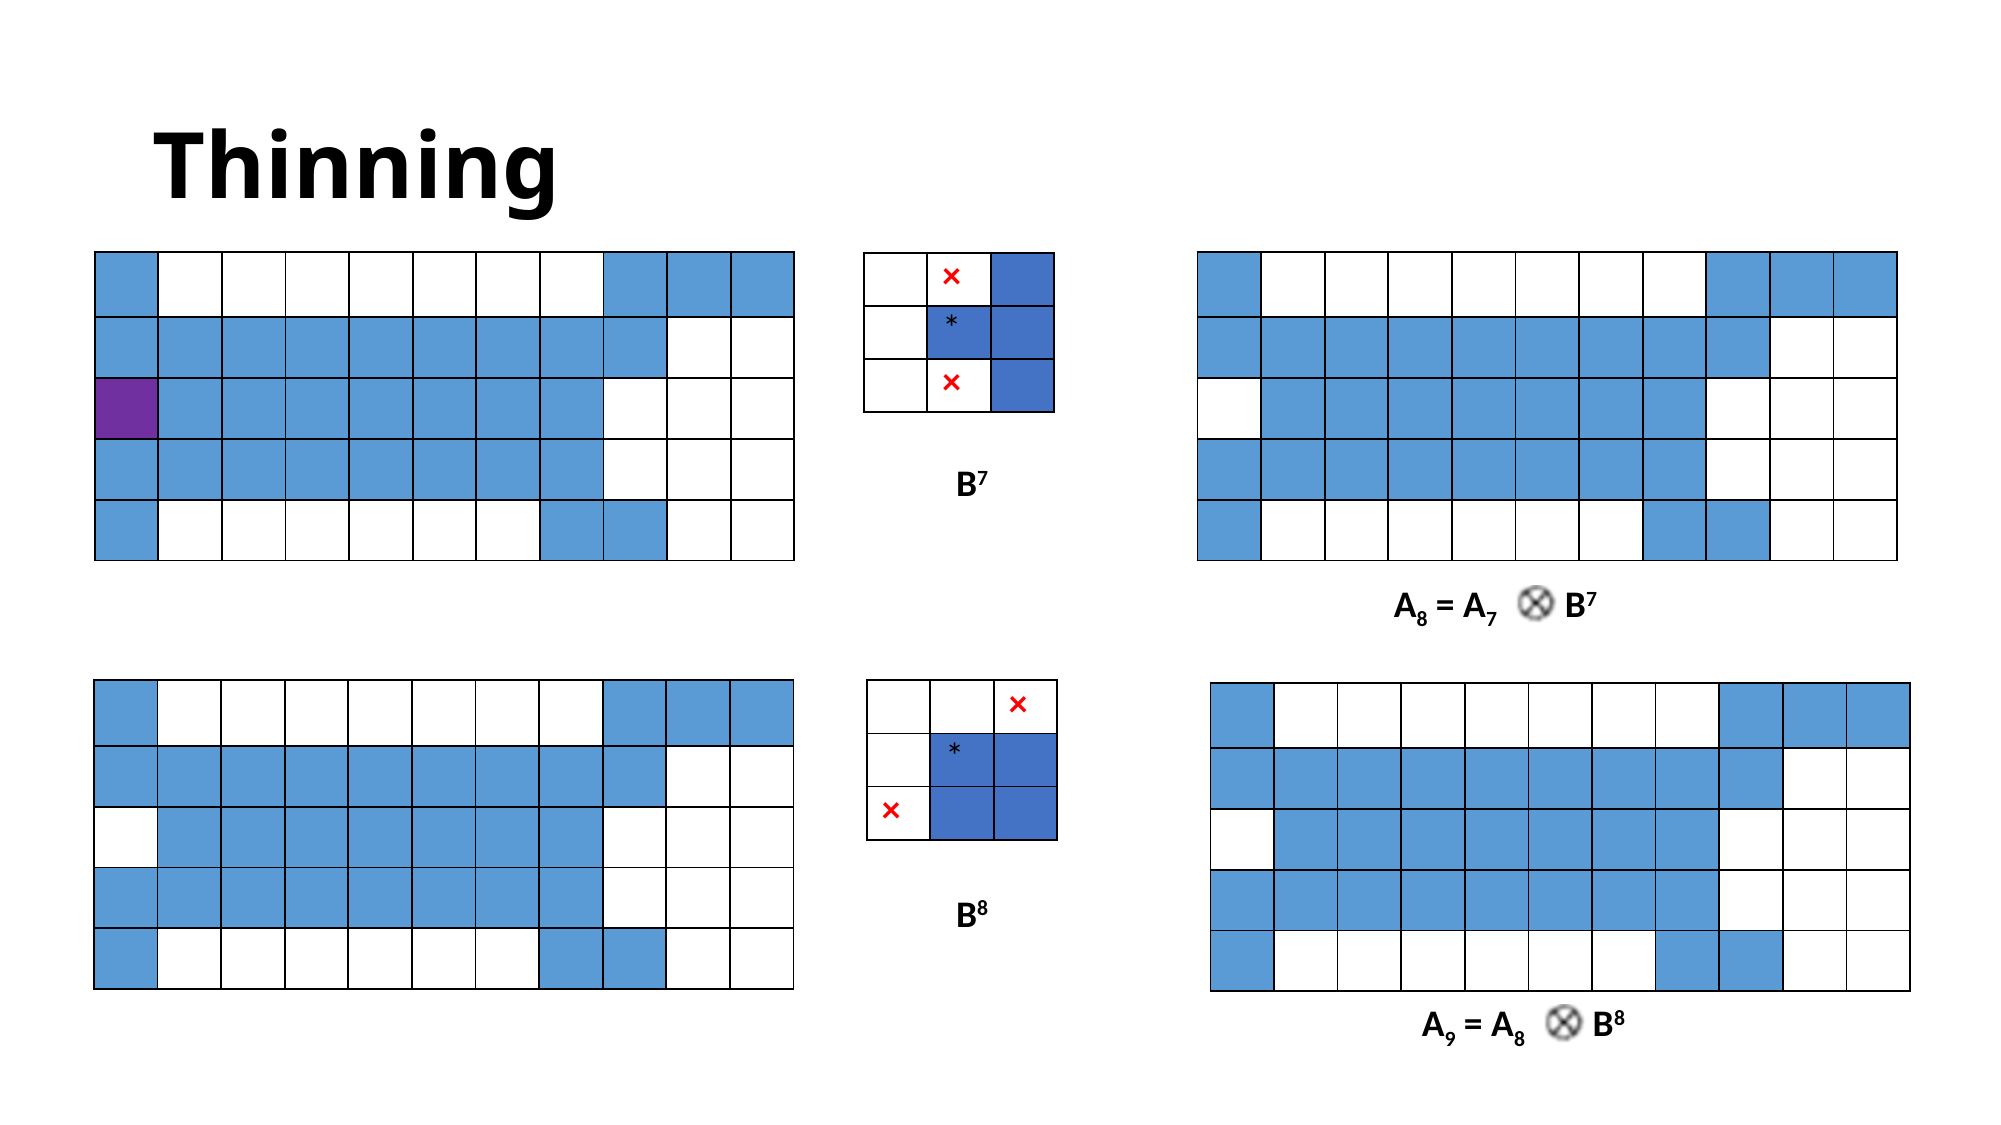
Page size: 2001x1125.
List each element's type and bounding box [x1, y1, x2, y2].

text_box [821, 405, 1106, 557]
table_cell [1720, 810, 1782, 869]
table_cell [350, 318, 412, 377]
table_cell [159, 501, 221, 560]
table_cell [1593, 871, 1655, 930]
table_cell [286, 868, 347, 927]
table_cell [1326, 501, 1387, 560]
table_header [1644, 253, 1705, 316]
table_cell [413, 868, 475, 927]
table_cell [1516, 379, 1578, 438]
table_cell [1847, 749, 1909, 808]
table_cell [476, 808, 538, 867]
table_cell [1580, 440, 1642, 499]
table_cell [604, 501, 666, 560]
table_cell [1707, 501, 1769, 560]
table_cell [96, 501, 157, 560]
table_header [604, 681, 665, 745]
table_header [1389, 253, 1451, 316]
table_cell [1262, 379, 1324, 438]
table_cell [286, 747, 347, 806]
table_cell [476, 868, 538, 927]
table_cell [158, 868, 220, 927]
table_header [1656, 684, 1718, 747]
table_cell [1466, 931, 1528, 949]
table_cell [865, 360, 926, 405]
table_cell [668, 501, 730, 560]
table_cell [1644, 379, 1705, 438]
table_cell [349, 747, 411, 806]
table_cell [928, 360, 990, 405]
table_cell [604, 318, 666, 377]
table_cell [413, 747, 475, 806]
table_cell [1389, 379, 1451, 438]
table_cell [1326, 318, 1387, 377]
table_cell [477, 440, 539, 499]
table_cell [731, 808, 793, 867]
table_cell [1198, 501, 1260, 560]
table_header [1784, 684, 1846, 747]
table_cell [286, 929, 347, 988]
table_cell [1784, 810, 1846, 869]
table_header [95, 681, 157, 745]
table_cell [1275, 810, 1337, 869]
table_cell [1389, 440, 1451, 499]
table_cell [1656, 931, 1718, 990]
table_cell [1198, 318, 1260, 377]
table_cell [477, 379, 539, 438]
table_cell [1784, 931, 1846, 990]
table_cell [1402, 810, 1464, 869]
table_header [223, 253, 285, 316]
table_cell [96, 379, 157, 438]
table_header [222, 681, 284, 745]
table_cell [1338, 871, 1400, 930]
table_cell [222, 747, 284, 806]
table_cell [286, 318, 348, 377]
table_cell [95, 808, 157, 867]
table_cell [1262, 440, 1324, 499]
table_cell [414, 501, 475, 560]
table_cell [222, 868, 284, 927]
table_cell [286, 501, 348, 560]
table_cell [865, 307, 926, 358]
table_cell [1516, 501, 1578, 529]
table_cell [1834, 440, 1896, 499]
table_cell [96, 440, 157, 499]
table_header [1262, 253, 1324, 316]
table_cell [96, 318, 157, 377]
table_cell [1453, 318, 1515, 377]
table_cell [1466, 810, 1528, 869]
table_cell [1326, 440, 1387, 499]
table_cell [1529, 810, 1591, 869]
table_cell [1771, 318, 1833, 377]
table_cell [1211, 931, 1273, 990]
table_header [1338, 684, 1400, 747]
table_header [931, 681, 993, 733]
table_cell [1784, 871, 1846, 930]
table_header [158, 681, 220, 745]
table_header [1720, 684, 1782, 747]
table_header [476, 681, 538, 745]
table_header [413, 681, 475, 745]
table_cell [668, 318, 730, 377]
table_cell [1453, 440, 1515, 499]
table_cell [1402, 871, 1464, 930]
table_header [1847, 684, 1909, 747]
table_cell [1644, 318, 1705, 377]
table_cell [95, 929, 157, 988]
table_cell [159, 379, 221, 438]
table_cell [1720, 931, 1782, 990]
table_header [541, 253, 603, 316]
table_cell [1275, 871, 1337, 930]
table_cell [604, 808, 665, 867]
table_header [414, 253, 475, 316]
table_cell [731, 747, 793, 806]
table_cell [158, 747, 220, 806]
title [137, 59, 1863, 278]
table_header [865, 254, 926, 305]
table_cell [1847, 871, 1909, 930]
table_header [1593, 684, 1655, 747]
table_header [349, 681, 411, 745]
table_cell [604, 379, 666, 438]
table_header [477, 253, 539, 316]
table_header [667, 681, 729, 745]
table_cell [349, 929, 411, 988]
table_cell [667, 747, 729, 806]
table_cell [1529, 871, 1591, 930]
table_cell [1453, 501, 1515, 529]
table_cell [349, 808, 411, 867]
picture [1515, 584, 1561, 626]
table_cell [1593, 931, 1655, 949]
table_cell [1402, 749, 1464, 808]
table_cell [1656, 749, 1718, 808]
table_header [1466, 684, 1528, 747]
table_cell [667, 808, 729, 867]
table_cell [223, 501, 285, 560]
table_header [1402, 684, 1464, 747]
table_cell [1211, 749, 1273, 808]
table_cell [1580, 379, 1642, 438]
table_header [868, 681, 929, 733]
table_cell [477, 318, 539, 377]
table_cell [604, 747, 665, 806]
table_cell [1784, 749, 1846, 808]
table_header [992, 254, 1053, 305]
table_cell [1389, 501, 1451, 529]
table_cell [604, 868, 665, 927]
table_cell [223, 318, 285, 377]
table_cell [286, 808, 347, 867]
table_cell [1580, 501, 1642, 560]
table_cell [350, 501, 412, 560]
table_cell [731, 929, 793, 988]
table_cell [1529, 749, 1591, 808]
table_cell [1707, 440, 1769, 499]
table_cell [286, 440, 348, 499]
table_cell [95, 747, 157, 806]
table_cell [1338, 931, 1400, 990]
table_header [540, 681, 602, 745]
table_cell [1198, 440, 1260, 499]
table_cell [1771, 440, 1833, 499]
table_cell [1211, 871, 1273, 930]
table_cell [604, 929, 665, 988]
table_cell [1834, 501, 1896, 560]
table_cell [158, 808, 220, 867]
table_header [286, 681, 347, 745]
table_cell [732, 379, 793, 438]
table_cell [1644, 440, 1705, 499]
table_cell [992, 307, 1053, 358]
table_cell [1771, 501, 1833, 560]
table_cell [1402, 931, 1464, 949]
table_cell [732, 318, 793, 377]
table_cell [1834, 379, 1896, 438]
table_cell [350, 440, 412, 499]
table_cell [732, 501, 793, 560]
table_cell [732, 440, 793, 499]
table_cell [1707, 318, 1769, 377]
table_cell [223, 379, 285, 438]
table_cell [1338, 810, 1400, 869]
table_cell [414, 318, 475, 377]
table_header [604, 253, 666, 316]
table_cell [668, 379, 730, 438]
table_cell [349, 868, 411, 927]
table_cell [931, 787, 993, 836]
text_box [1344, 529, 1630, 681]
table_cell [1771, 379, 1833, 438]
table_cell [668, 440, 730, 499]
table_cell [1834, 318, 1896, 377]
text_box [821, 836, 1106, 988]
table_header [159, 253, 221, 316]
table_cell [1720, 749, 1782, 808]
table_cell [1529, 931, 1591, 949]
table_cell [414, 379, 475, 438]
table_cell [541, 379, 603, 438]
picture [1543, 1004, 1589, 1046]
table_cell [476, 747, 538, 806]
table_header [1834, 253, 1896, 316]
table_header [1580, 253, 1642, 316]
table_cell [731, 868, 793, 927]
table_header [731, 681, 793, 745]
table_header [732, 253, 793, 316]
table_cell [222, 929, 284, 988]
table_cell [159, 440, 221, 499]
table_cell [540, 929, 602, 988]
table_cell [1516, 318, 1578, 377]
table_cell [928, 307, 990, 358]
table_cell [1466, 871, 1528, 930]
table_cell [1275, 931, 1337, 990]
table_cell [223, 440, 285, 499]
table_cell [1593, 749, 1655, 808]
table_cell [350, 379, 412, 438]
table_header [350, 253, 412, 316]
table_header [96, 253, 157, 316]
table_cell [1262, 501, 1324, 560]
table_cell [1466, 749, 1528, 808]
table_cell [540, 808, 602, 867]
table_cell [604, 440, 666, 499]
table_cell [1644, 501, 1705, 560]
table_cell [1847, 931, 1909, 990]
table_cell [1580, 318, 1642, 377]
table_cell [1338, 749, 1400, 808]
table_cell [1707, 379, 1769, 438]
table_cell [541, 318, 603, 377]
table_cell [1516, 440, 1578, 499]
table_cell [413, 929, 475, 988]
table_cell [1593, 810, 1655, 869]
table_cell [1198, 379, 1260, 438]
table_cell [158, 929, 220, 988]
table_header [1275, 684, 1337, 747]
table_cell [413, 808, 475, 867]
table_cell [1720, 871, 1782, 930]
table_cell [1275, 749, 1337, 808]
table_cell [667, 868, 729, 927]
table_header [1771, 253, 1833, 316]
table_cell [931, 734, 993, 786]
table_cell [1656, 810, 1718, 869]
table_header [995, 681, 1056, 733]
table_header [1198, 253, 1260, 316]
table_cell [1656, 871, 1718, 930]
table_cell [992, 360, 1053, 405]
table_header [1453, 253, 1515, 316]
table_cell [868, 787, 929, 836]
table_cell [667, 929, 729, 988]
table_cell [1847, 810, 1909, 869]
text_box [1372, 949, 1658, 1101]
table_cell [476, 929, 538, 988]
table_cell [159, 318, 221, 377]
table_cell [541, 501, 603, 560]
table_header [668, 253, 730, 316]
table_header [1326, 253, 1387, 316]
table_header [1516, 253, 1578, 316]
table_cell [995, 734, 1056, 786]
table_cell [1211, 810, 1273, 869]
table_cell [1326, 379, 1387, 438]
table_cell [286, 379, 348, 438]
table_header [1707, 253, 1769, 316]
table_cell [477, 501, 539, 560]
table_header [286, 253, 348, 316]
table_cell [1389, 318, 1451, 377]
table_cell [222, 808, 284, 867]
table_cell [95, 868, 157, 927]
table_cell [868, 734, 929, 786]
table_cell [540, 868, 602, 927]
table_header [928, 254, 990, 305]
table_cell [995, 787, 1056, 836]
table_cell [414, 440, 475, 499]
table_cell [541, 440, 603, 499]
table_header [1529, 684, 1591, 747]
table_header [1211, 684, 1273, 747]
table_cell [1453, 379, 1515, 438]
table_cell [540, 747, 602, 806]
table_cell [1262, 318, 1324, 377]
